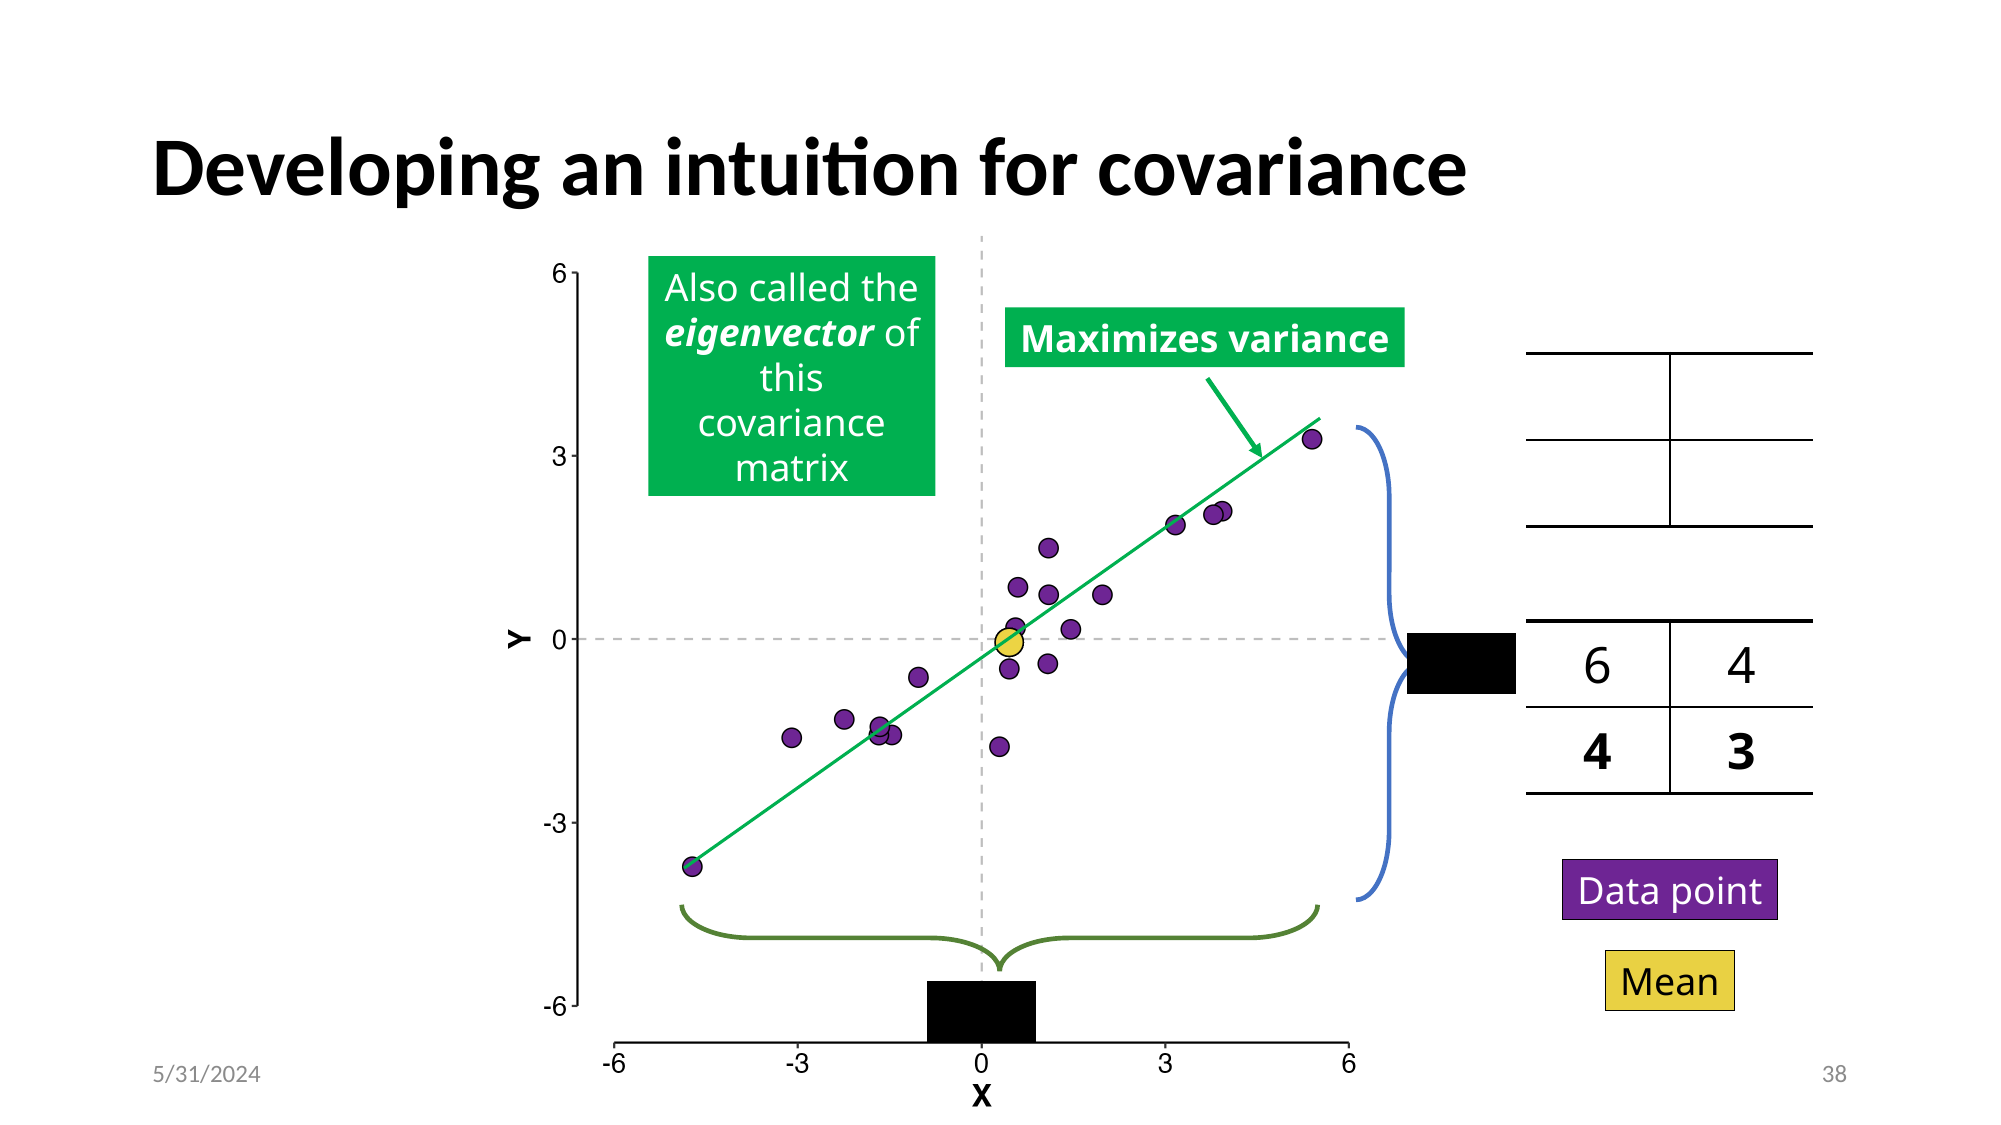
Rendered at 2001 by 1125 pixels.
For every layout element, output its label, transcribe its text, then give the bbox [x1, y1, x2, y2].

text_box Mean [1605, 950, 1735, 1011]
table_header 6 [1526, 623, 1669, 706]
text_box [1397, 637, 1407, 690]
slide_number 38 [1412, 1042, 1863, 1103]
table_header 4 [1671, 623, 1813, 706]
title Developing an intuition for covariance [137, 59, 1863, 278]
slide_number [137, 1042, 496, 1103]
text_box Maximizes variance [1397, 307, 1405, 368]
picture [496, 224, 1397, 1125]
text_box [1207, 378, 1263, 458]
table_cell 3 [1671, 708, 1813, 792]
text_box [684, 418, 1321, 869]
text_box Data point [1562, 859, 1778, 920]
table_cell 4 [1526, 708, 1669, 792]
